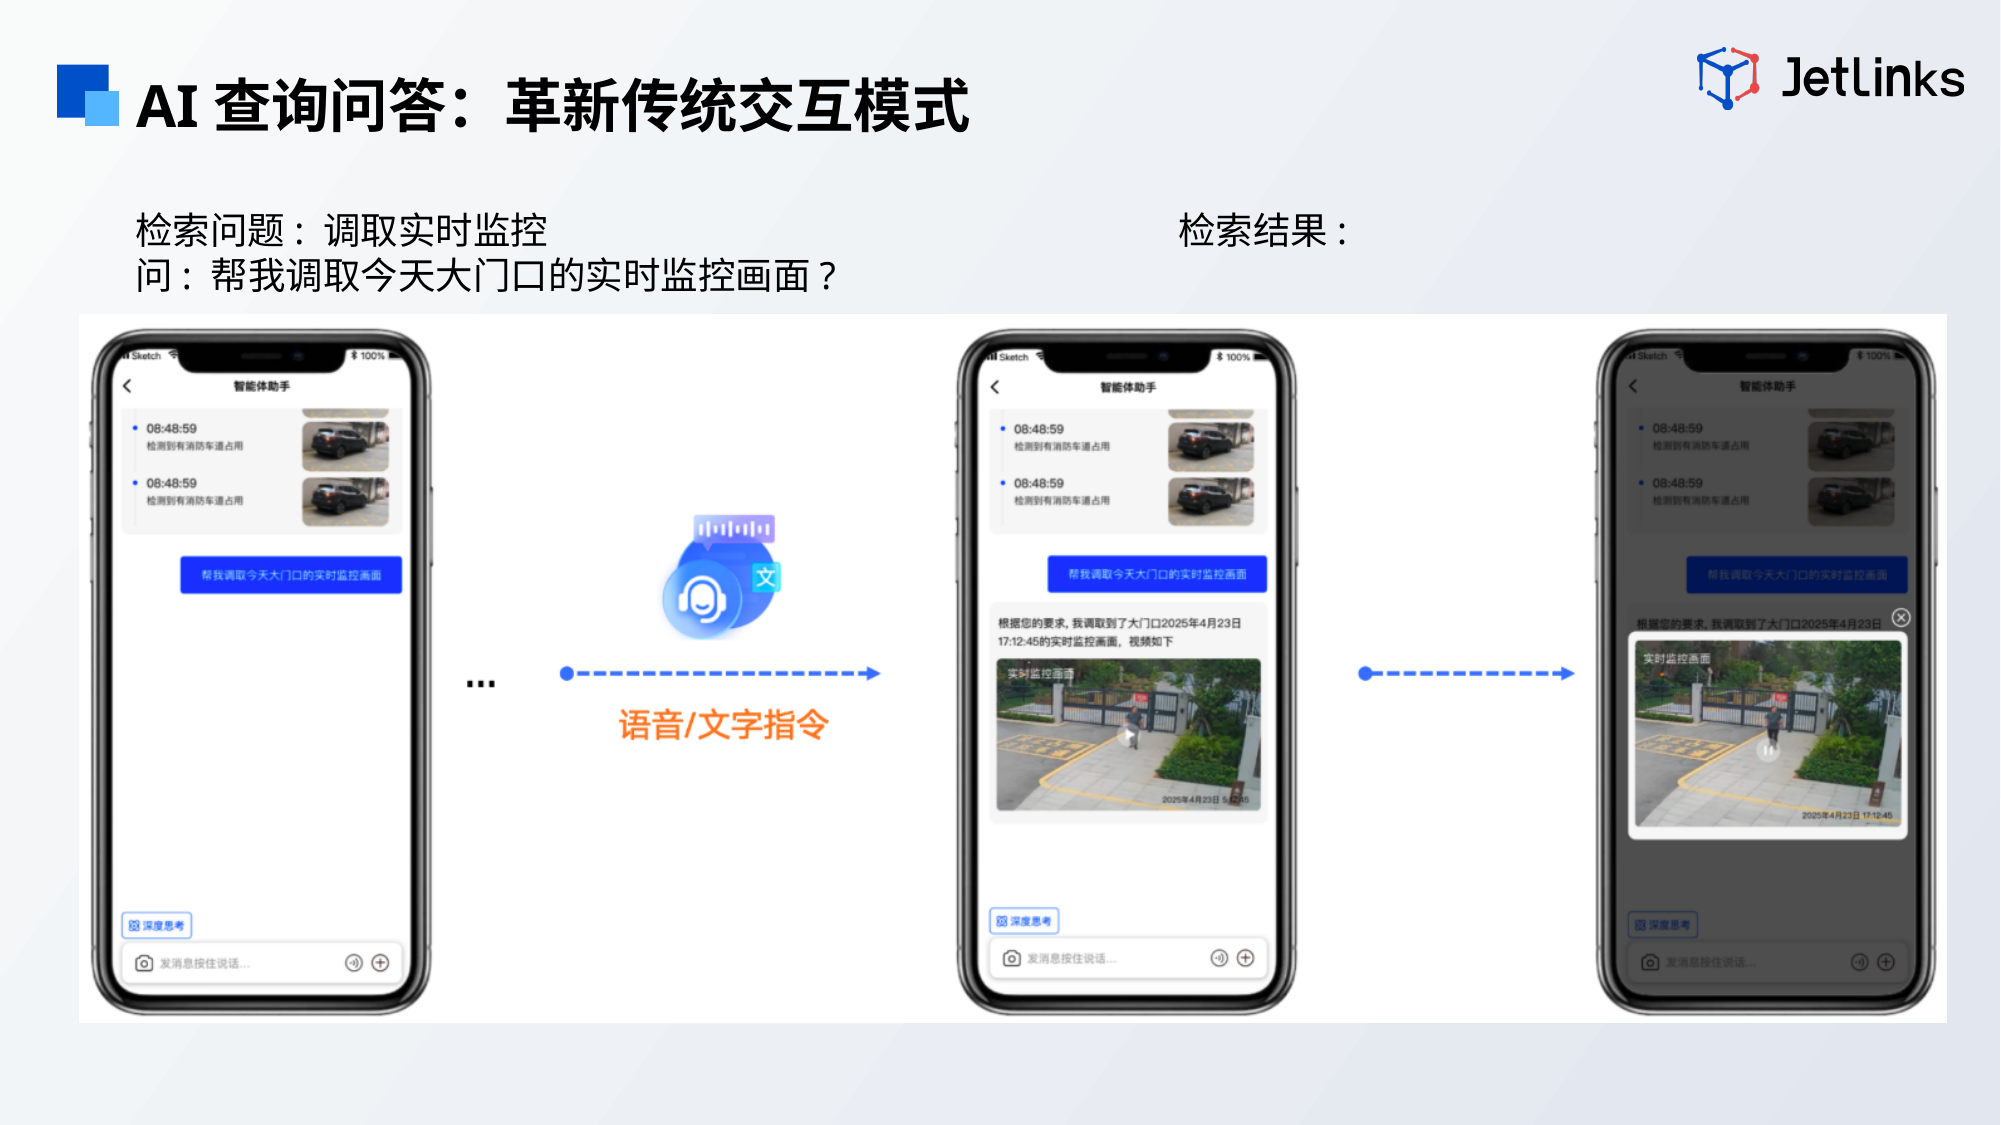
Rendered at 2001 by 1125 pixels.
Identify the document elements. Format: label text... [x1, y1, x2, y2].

text_box 检索问题: 调取实时监控 问: 帮我调取今天大门口的实时监控画面? [120, 199, 867, 314]
list AI查询问答：革新传统交互模式 [120, 60, 1680, 139]
picture [79, 314, 1947, 1023]
picture [1696, 46, 1964, 110]
text_box 检索结果: [1163, 199, 1460, 260]
